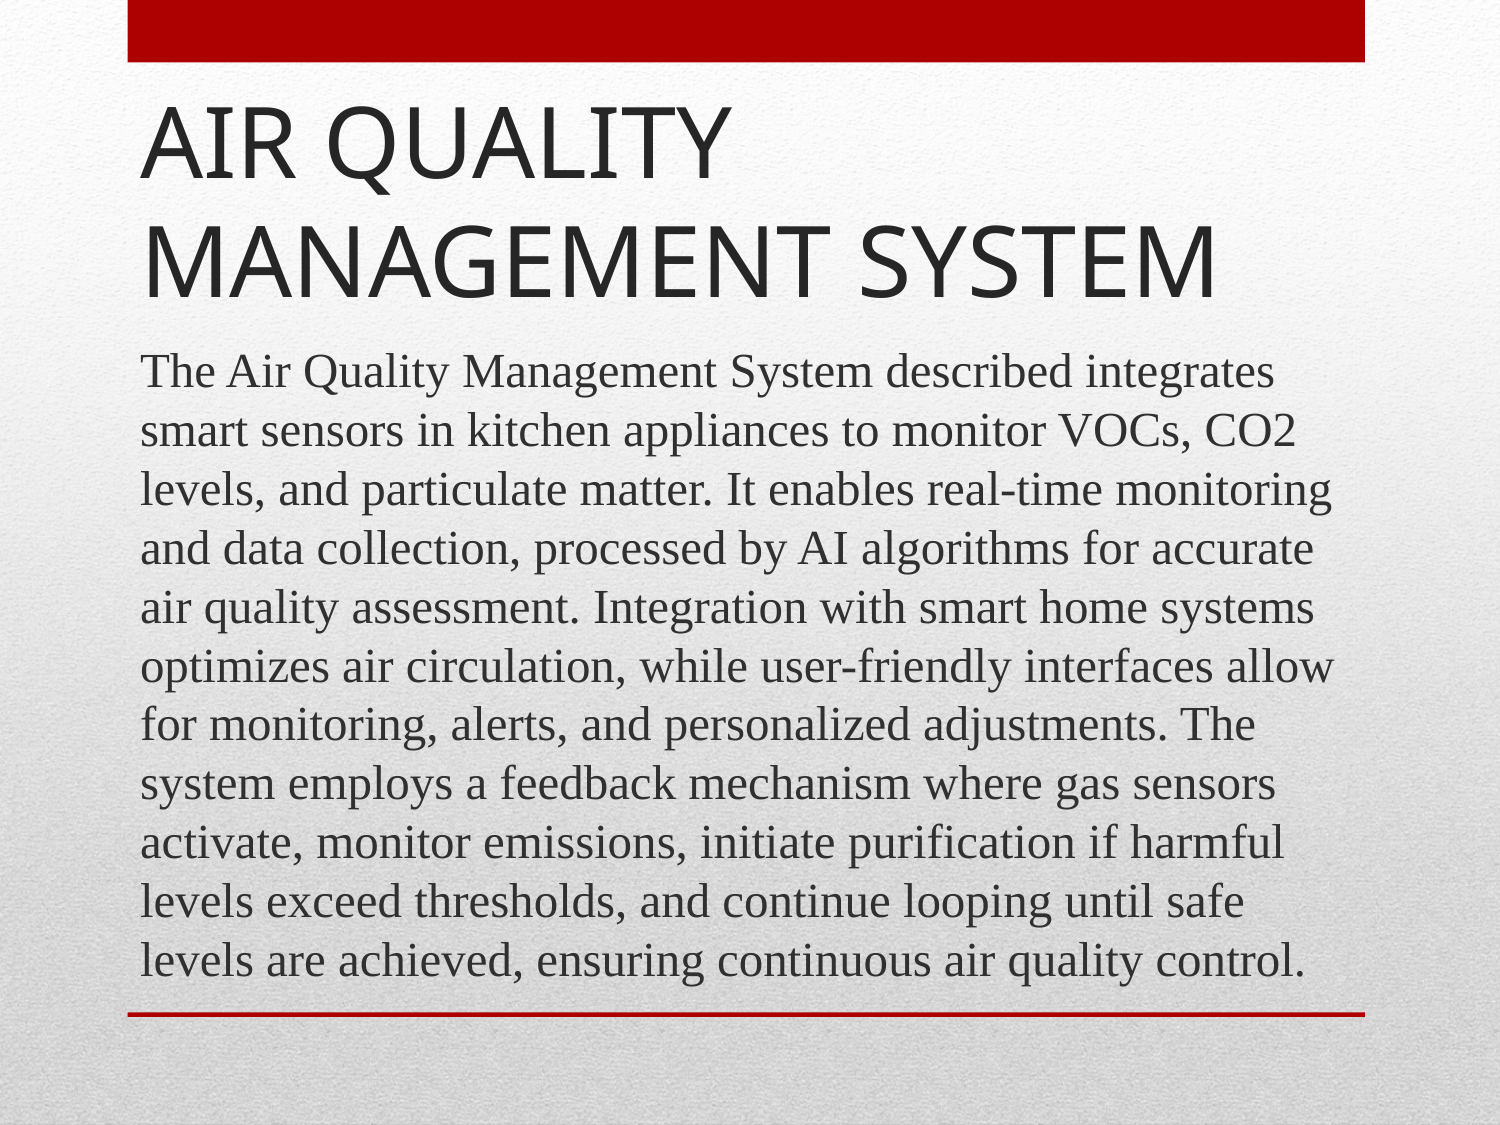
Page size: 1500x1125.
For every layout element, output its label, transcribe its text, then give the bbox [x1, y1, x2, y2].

list The Air Quality Management System described integrates smart sensors in kitchen appliances to monitor VOCs, CO2 levels, and particulate matter. It enables real-time monitoring and data collection, processed by AI algorithms for accurate air quality assessment. Integration with smart home systems optimizes air circulation, while user-friendly interfaces allow for monitoring, alerts, and personalized adjustments. The system employs a feedback mechanism where gas sensors activate, monitor emissions, initiate purification if harmful levels exceed thresholds, and continue looping until safe levels are achieved, ensuring continuous air quality control. [125, 324, 1363, 1000]
title AIR QUALITY MANAGEMENT SYSTEM [125, 62, 1238, 324]
